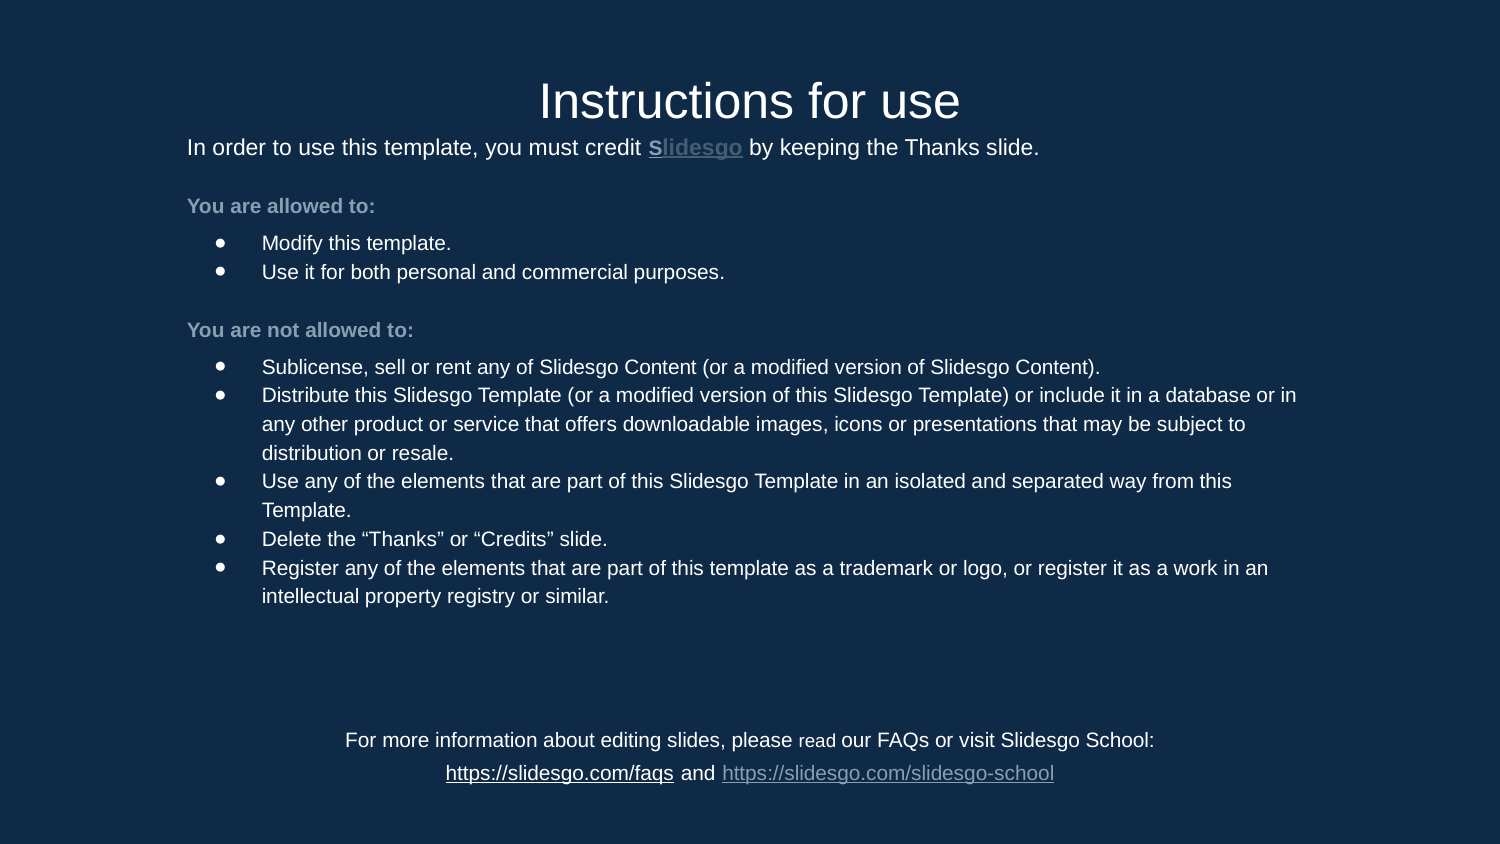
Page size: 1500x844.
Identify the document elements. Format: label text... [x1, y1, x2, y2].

text_box For more information about editing slides, please read our FAQs or visit Slidesgo School: https://slidesgo.com/faqs and https://slidesgo.com/slidesgo-school [171, 707, 1328, 780]
list In order to use this template, you must credit Slidesgo by keeping the Thanks slide. You are allowed to: Modify this template. Use it for both personal and commercial purposes. You are not allowed to: Sublicense, sell or rent any of Slidesgo Content (or a modified version of Slidesgo Content). Distribute this Slidesgo Template (or a modified version of this Slidesgo Template) or include it in a database or in any other product or service that offers downloadable images, icons or presentations that may be subject to distribution or resale. Use any of the elements that are part of this Slidesgo Template in an isolated and separated way from this Template. Delete the “Thanks” or “Credits” slide. Register any of the elements that are part of this template as a trademark or logo, or register it as a work in an intellectual property registry or similar. [171, 113, 1328, 186]
title Instructions for use [171, 53, 1328, 113]
